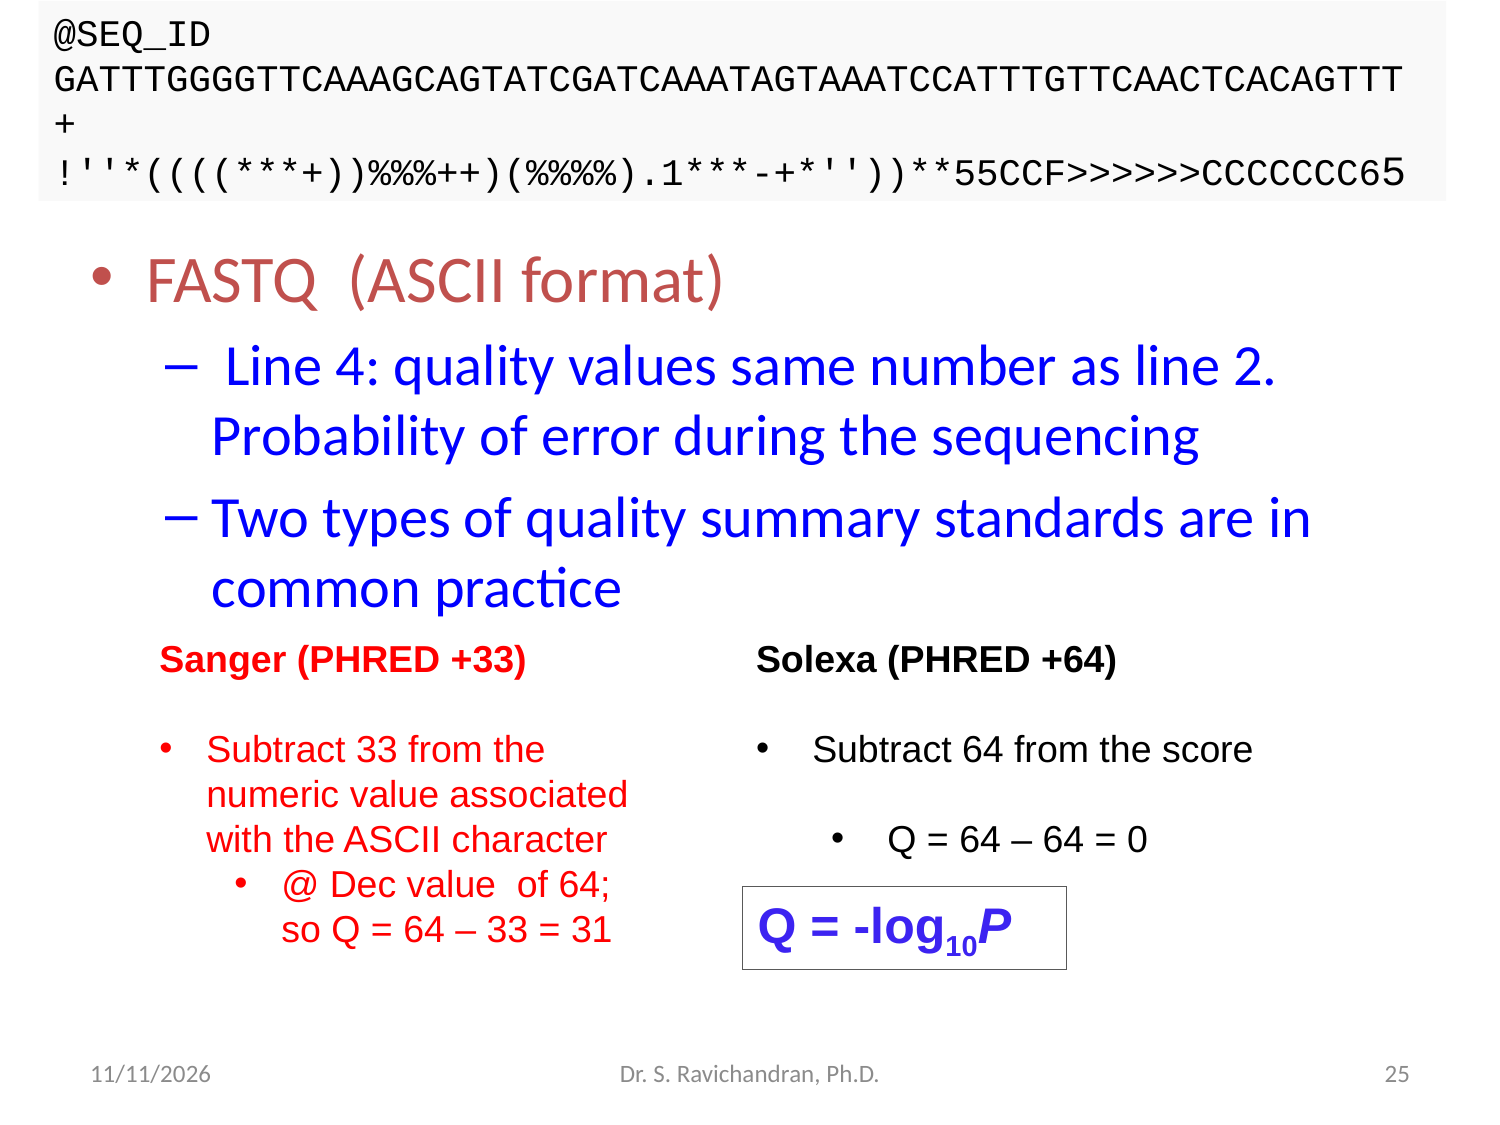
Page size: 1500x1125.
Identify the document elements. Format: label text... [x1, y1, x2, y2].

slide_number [75, 1042, 425, 1103]
text_box Sanger (PHRED +33) Subtract 33 from the numeric value associated with the ASCII character @ Dec value of 64; so Q = 64 – 33 = 31 [144, 627, 673, 958]
slide_number 25 [1074, 1042, 1425, 1103]
text_box Q = -log10P [742, 886, 1067, 970]
footer Dr. S. Ravichandran, Ph.D. [512, 1042, 988, 1103]
text_box @SEQ_ID GATTTGGGGTTCAAAGCAGTATCGATCAAATAGTAAATCCATTTGTTCAACTCACAGTTT + !''*((((***+))%%%++)(%%%%).1***-+*''))**55CCF>>>>>>CCCCCCC65 [38, 0, 1447, 201]
list FASTQ (ASCII format) Line 4: quality values same number as line 2. Probability of error during the sequencing Two types of quality summary standards are in common practice [74, 227, 1426, 971]
text_box Solexa (PHRED +64) Subtract 64 from the score Q = 64 – 64 = 0 [741, 627, 1270, 868]
